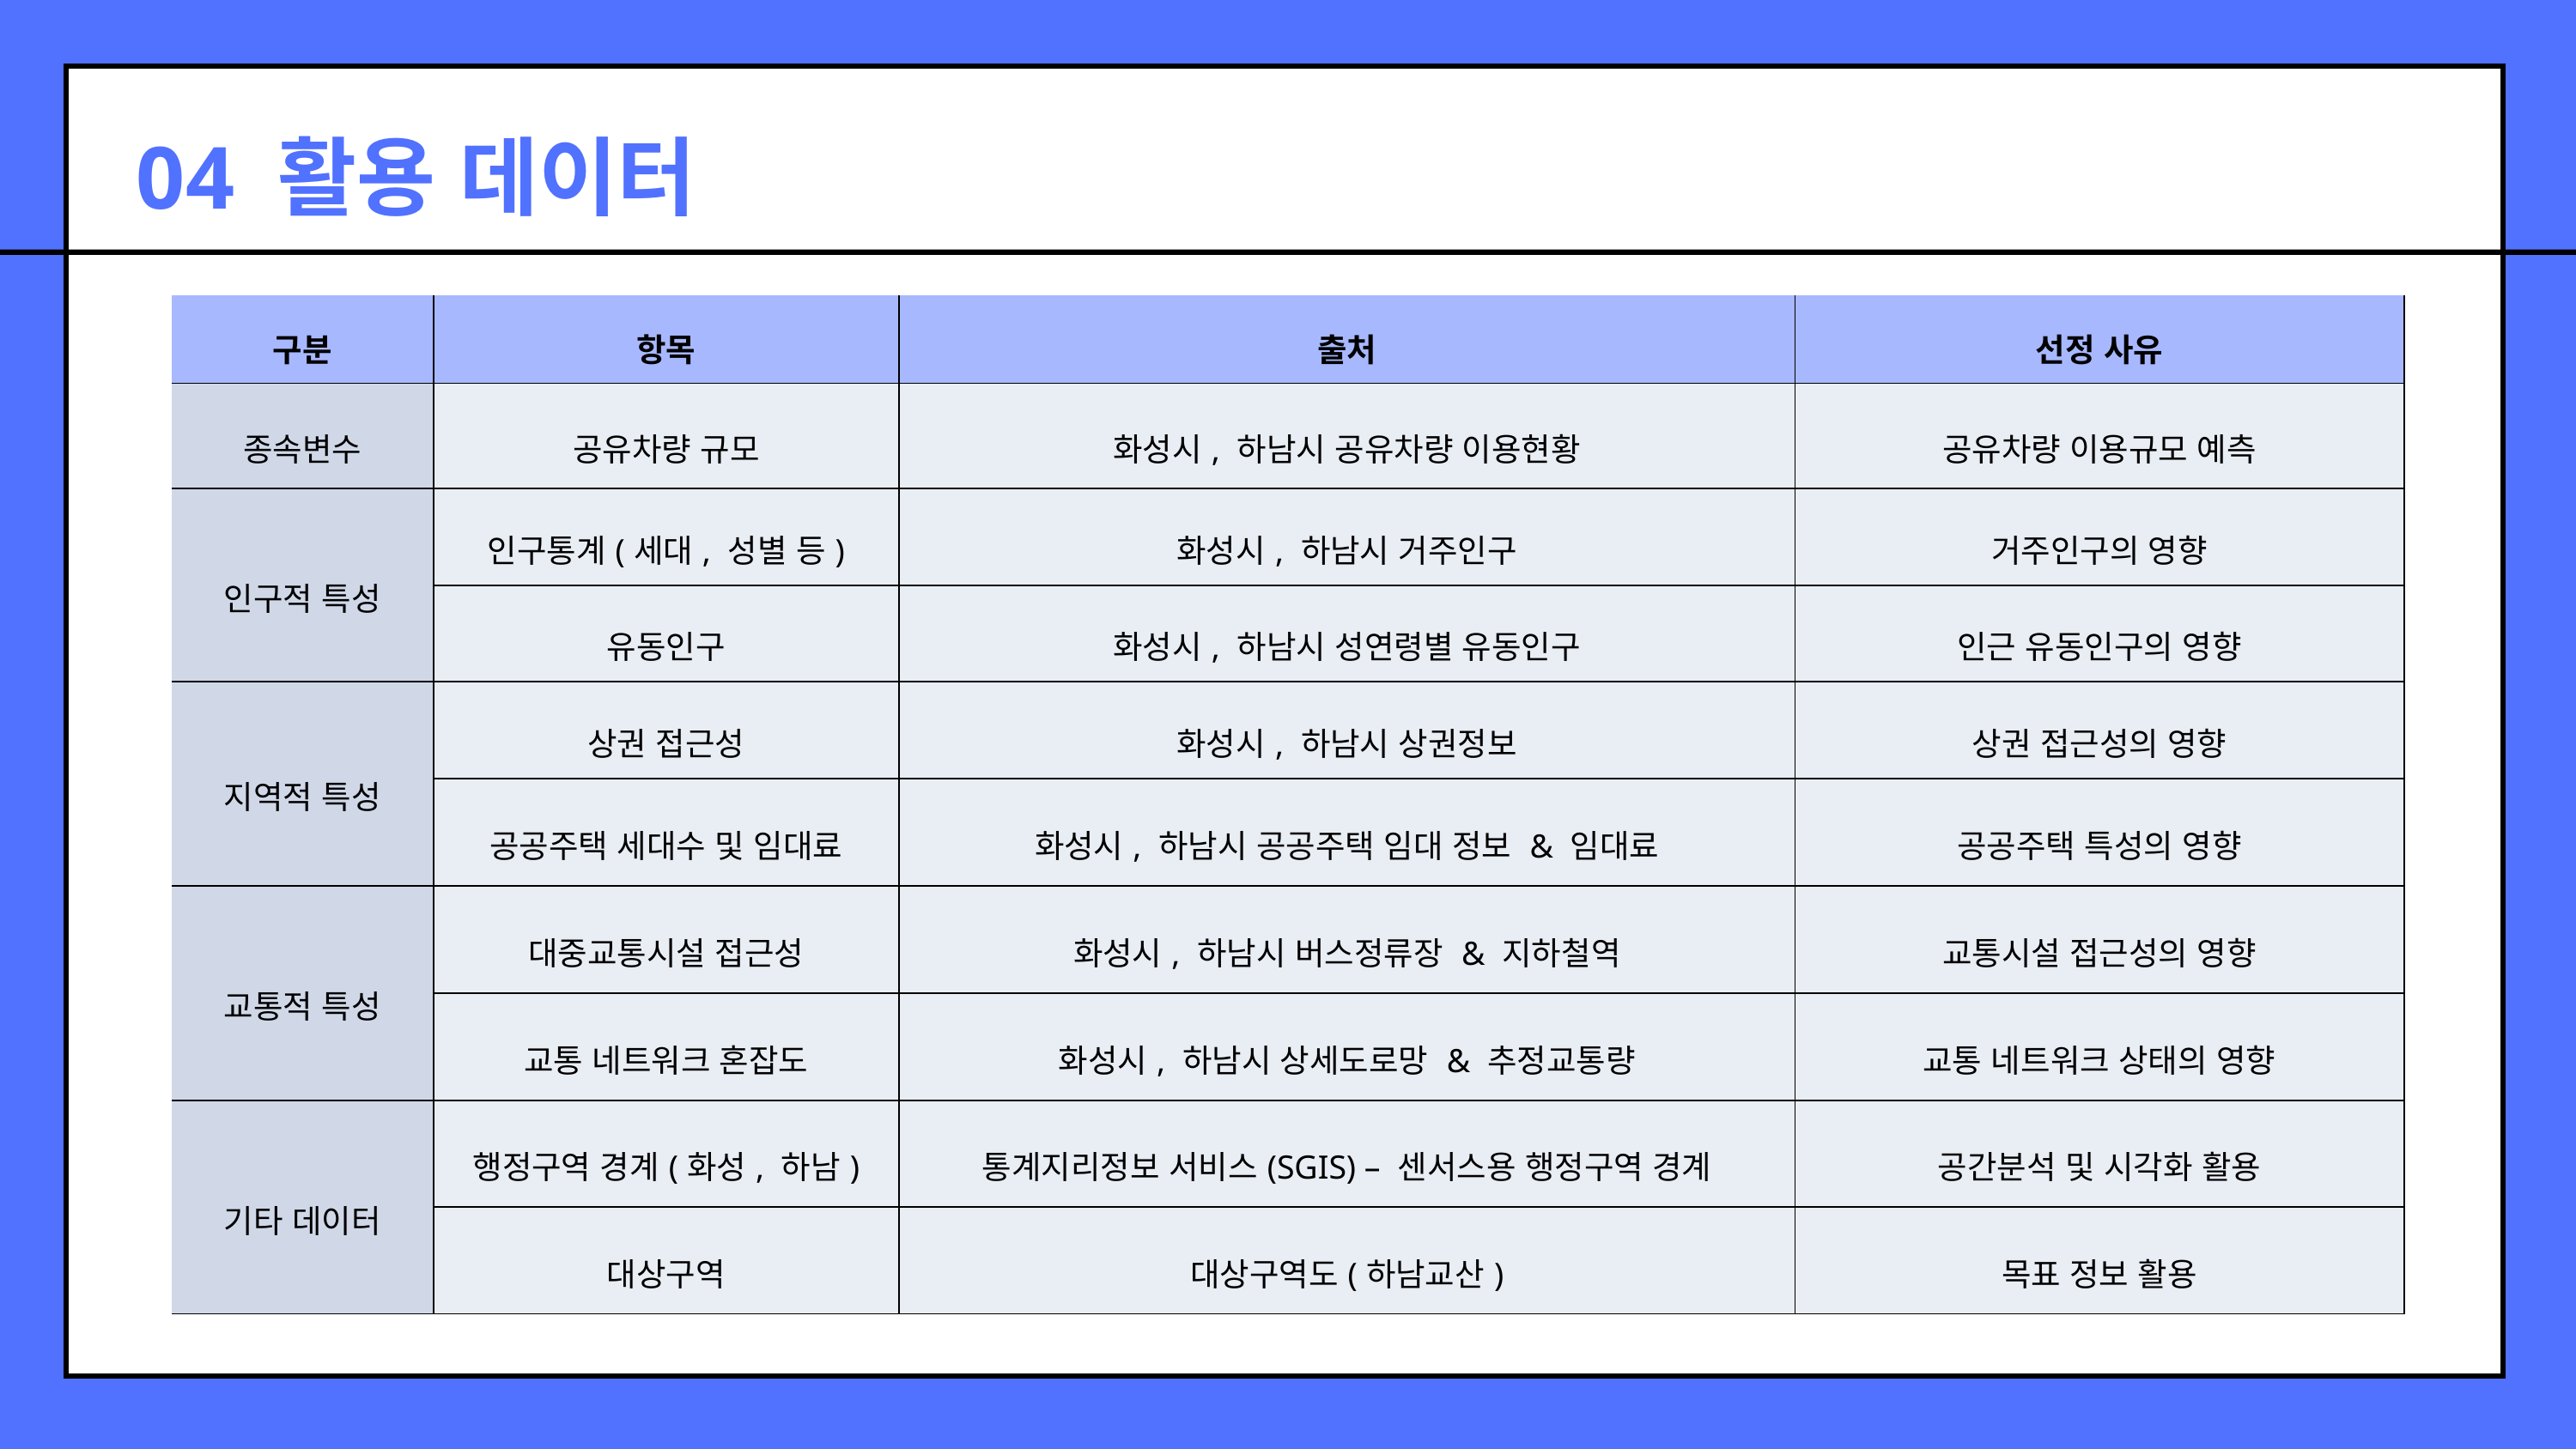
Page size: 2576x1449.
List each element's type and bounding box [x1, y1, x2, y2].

text_box [66, 65, 2504, 1377]
